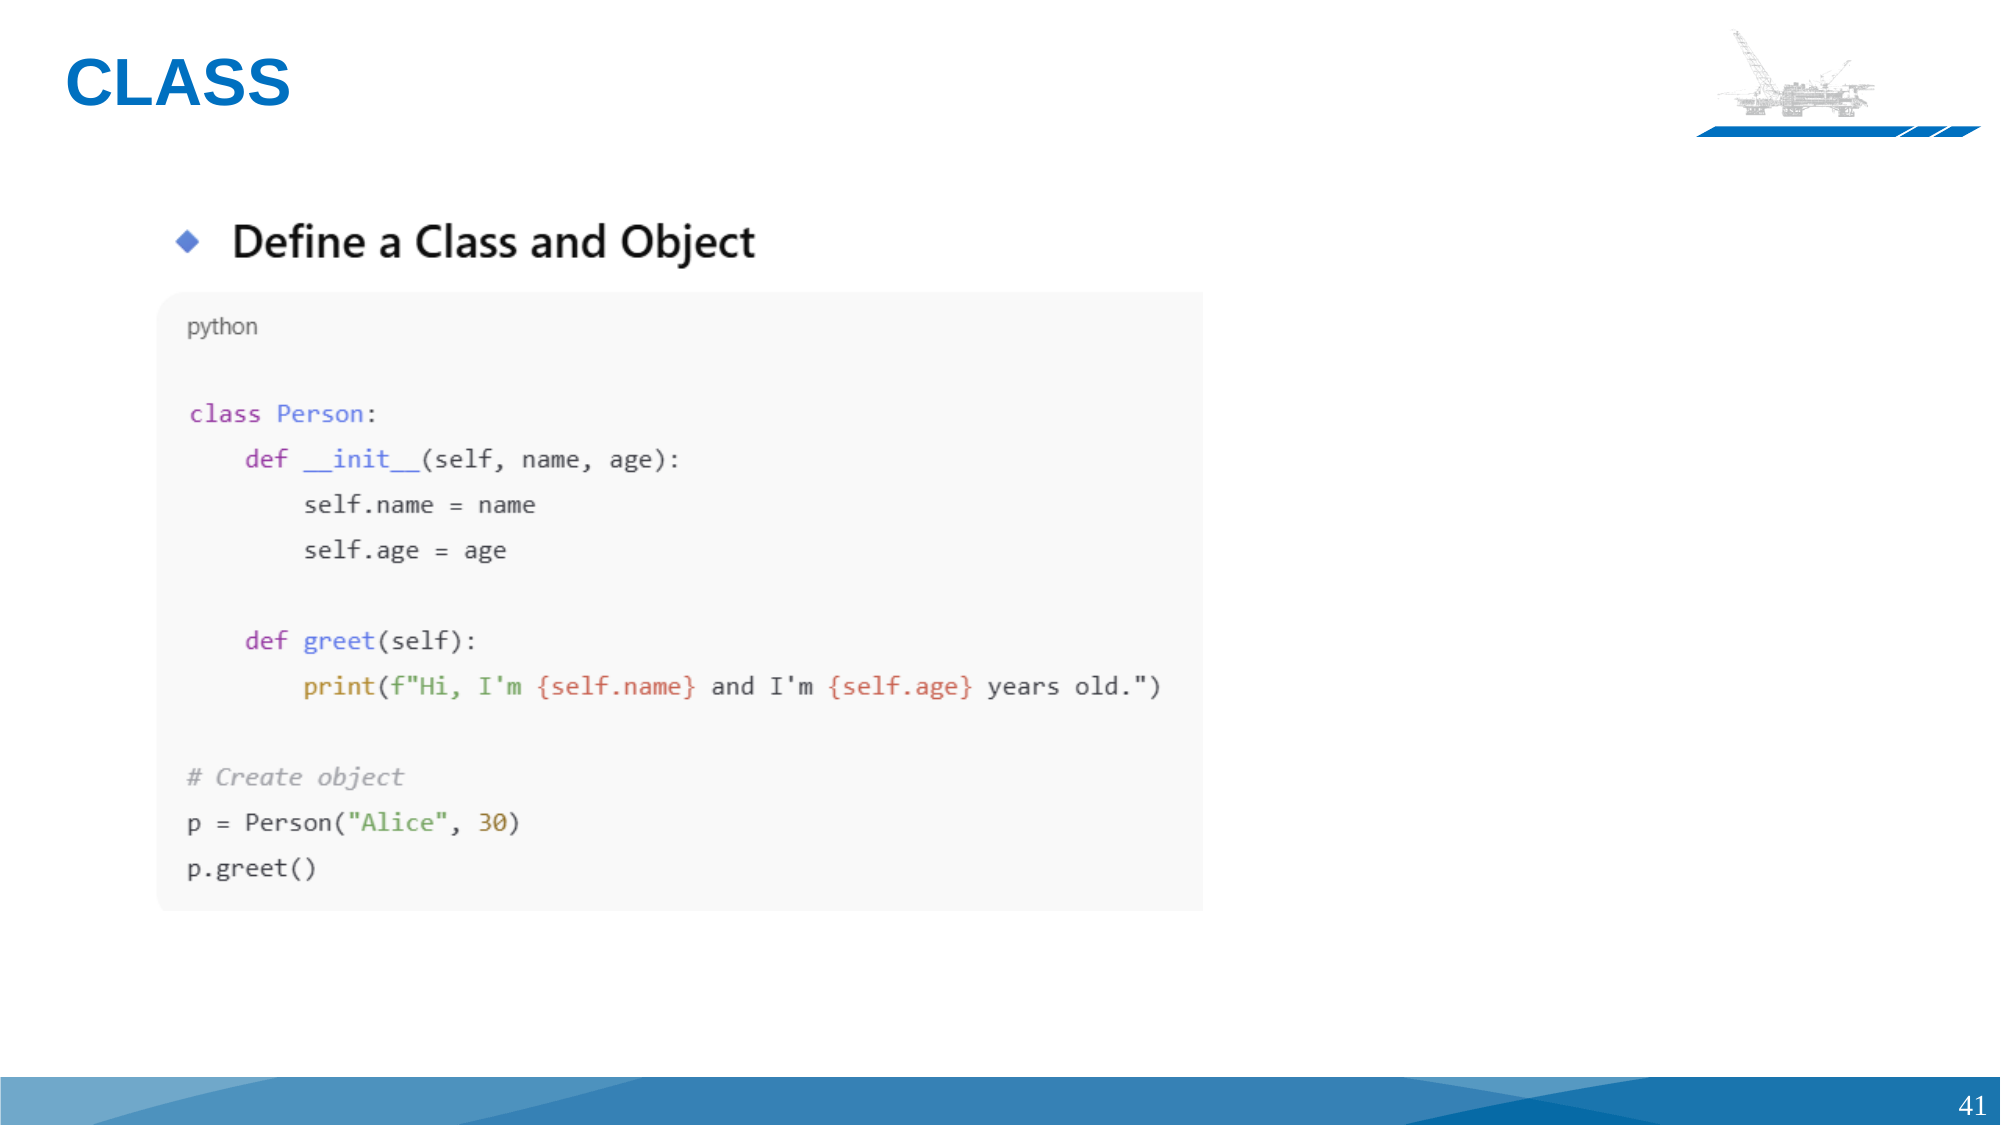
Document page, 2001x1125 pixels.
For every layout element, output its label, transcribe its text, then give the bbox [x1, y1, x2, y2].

picture [146, 214, 1203, 911]
picture [0, 1077, 2001, 1125]
picture [1716, 26, 1878, 117]
title CLASS [50, 0, 1716, 127]
